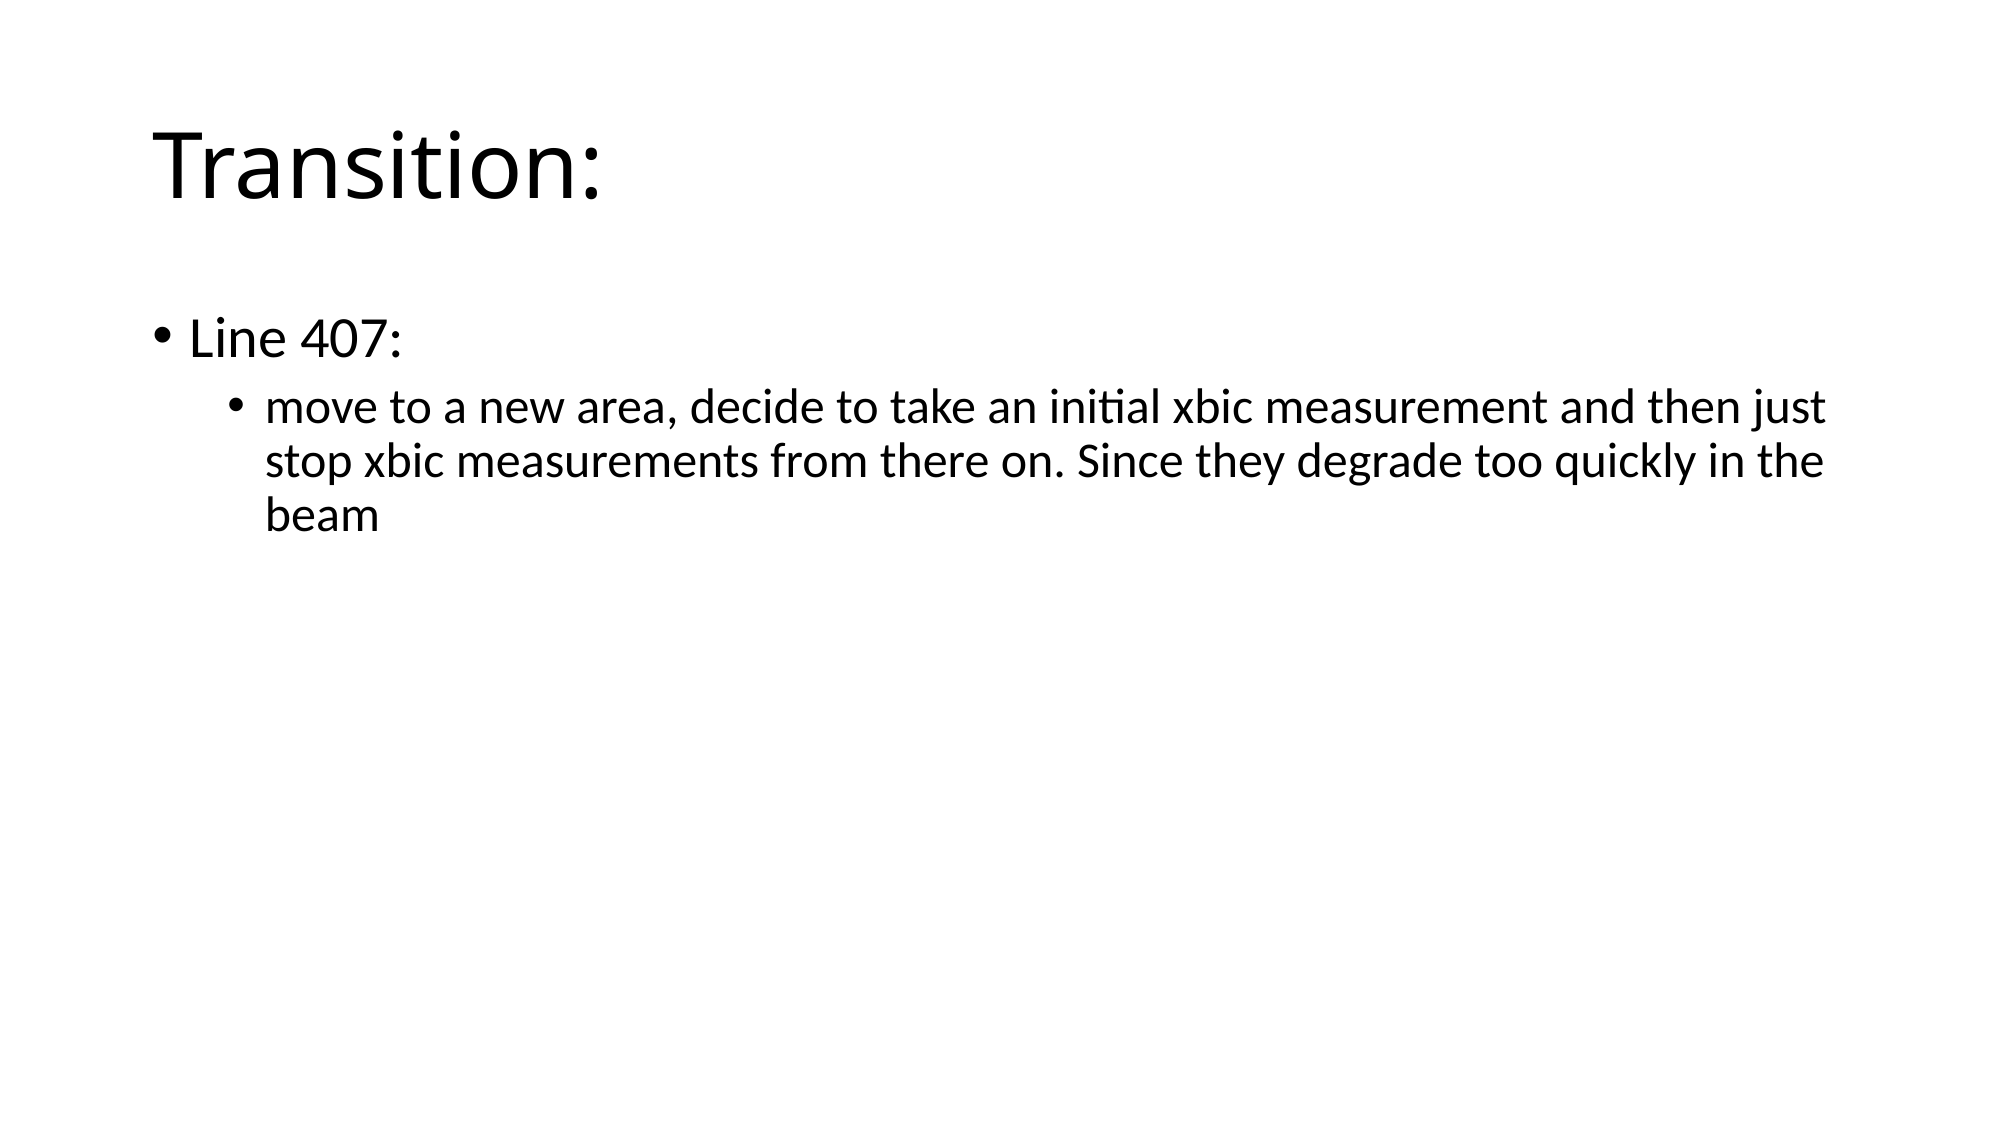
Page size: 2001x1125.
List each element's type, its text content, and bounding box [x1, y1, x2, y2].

list Line 407: move to a new area, decide to take an initial xbic measurement and then just stop xbic measurements from there on. Since they degrade too quickly in the beam [137, 299, 1863, 1014]
title Transition: [137, 59, 1863, 278]
